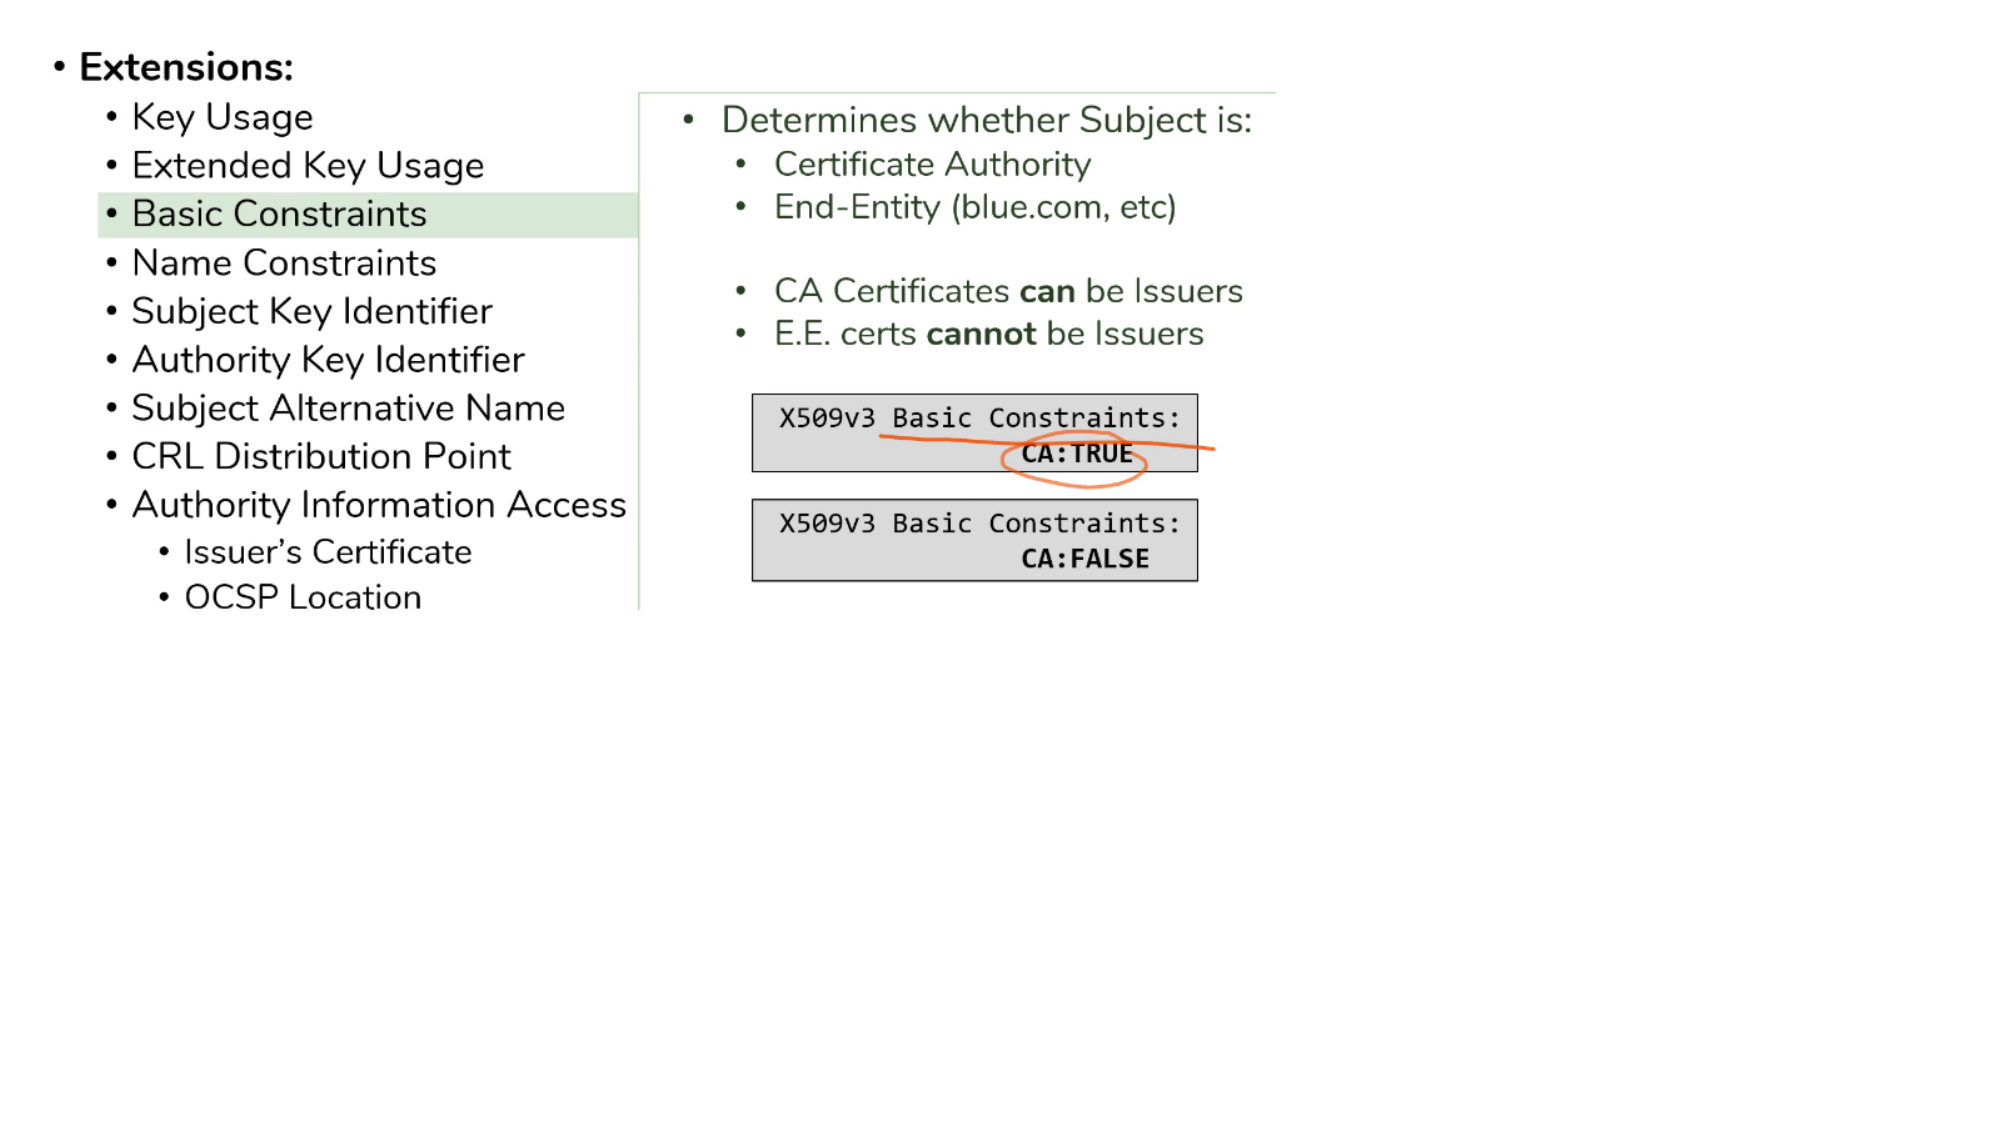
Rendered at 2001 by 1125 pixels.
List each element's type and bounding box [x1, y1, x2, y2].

picture [30, 36, 1276, 610]
